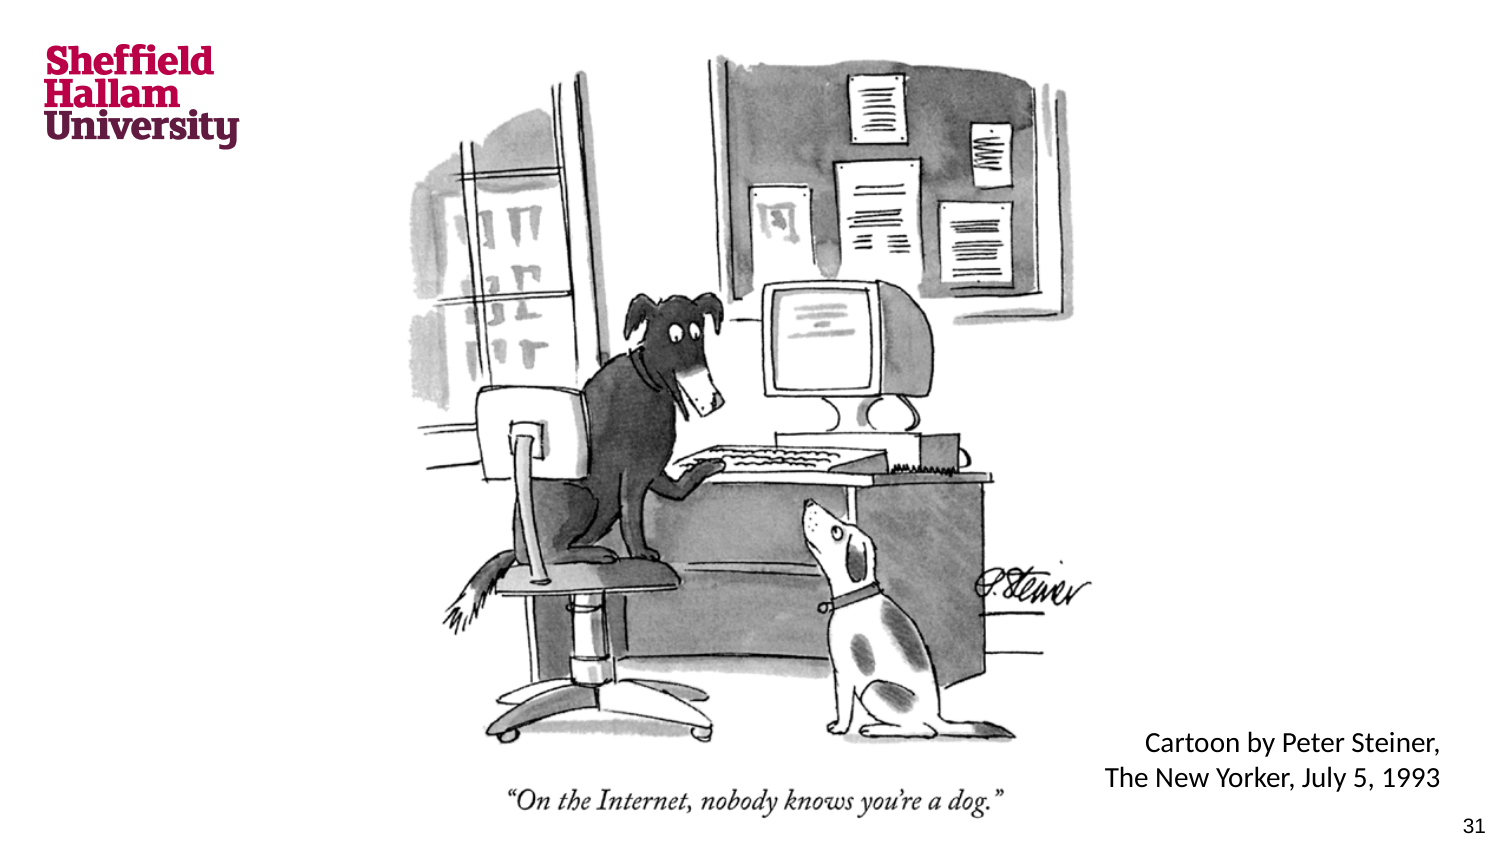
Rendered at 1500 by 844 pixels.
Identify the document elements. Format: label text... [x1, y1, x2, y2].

picture [396, 43, 1104, 831]
text_box Cartoon by Peter Steiner, The New Yorker, July 5, 1993 [1108, 708, 1456, 800]
slide_number ‹#› [1448, 799, 1500, 844]
picture [16, 22, 267, 171]
